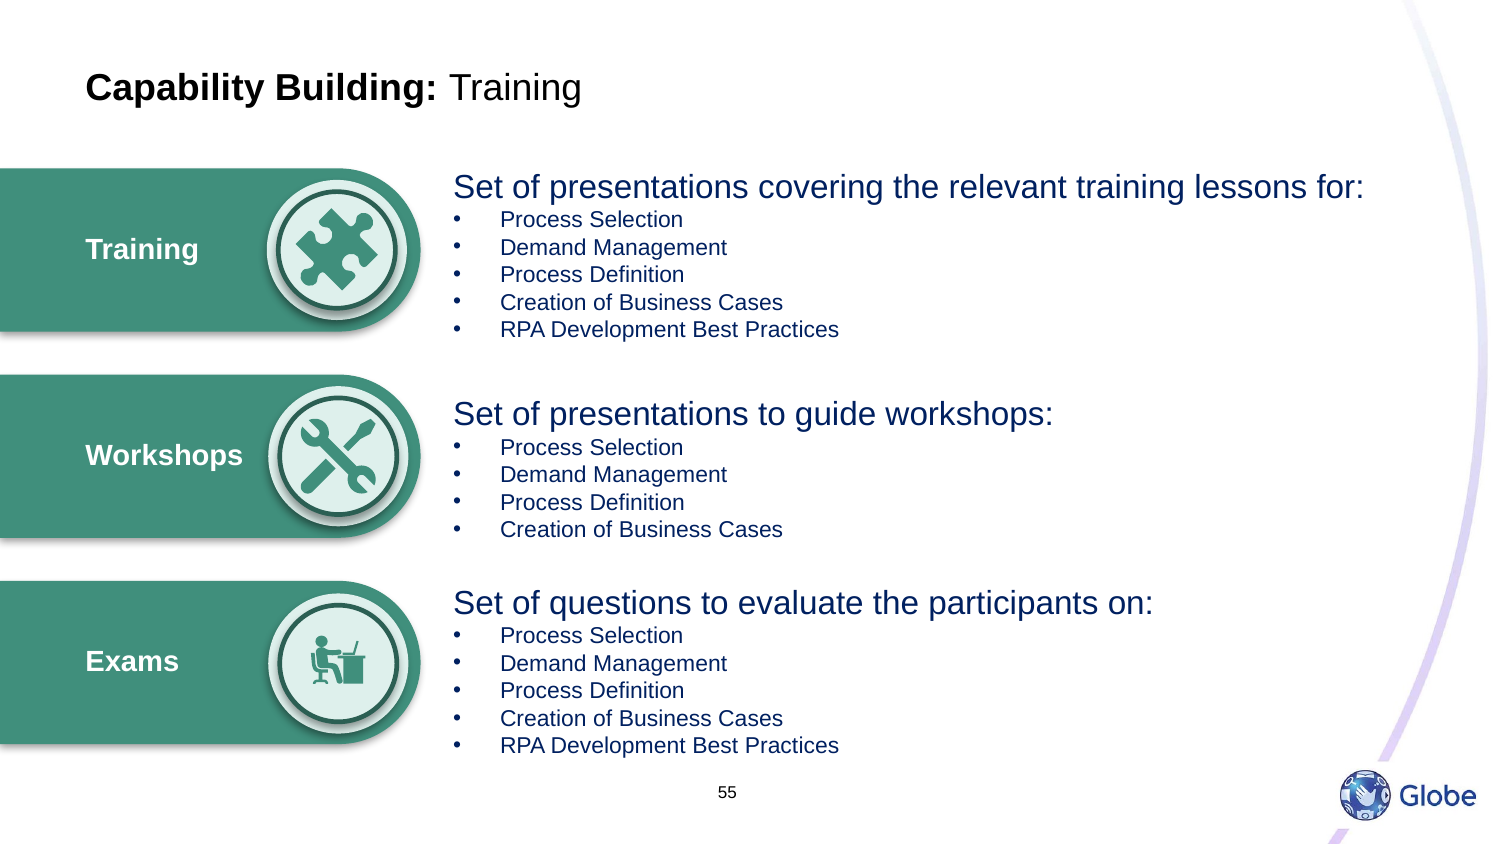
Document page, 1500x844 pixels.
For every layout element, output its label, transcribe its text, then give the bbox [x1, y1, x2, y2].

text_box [0, 580, 421, 745]
text_box Set of questions to evaluate the participants on: Process Selection Demand Management Process Definition Creation of Business Cases RPA Development Best Practices [438, 566, 1368, 727]
text_box Set of presentations covering the relevant training lessons for: Process Selection Demand Management Process Definition Creation of Business Cases RPA Development Best Practices [438, 150, 1447, 311]
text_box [0, 374, 421, 538]
title Capability Building: Training [70, 48, 1425, 124]
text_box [0, 168, 421, 332]
picture [0, 0, 1500, 844]
text_box Set of presentations to guide workshops: Process Selection Demand Management Process Definition Creation of Business Cases [438, 377, 1425, 538]
